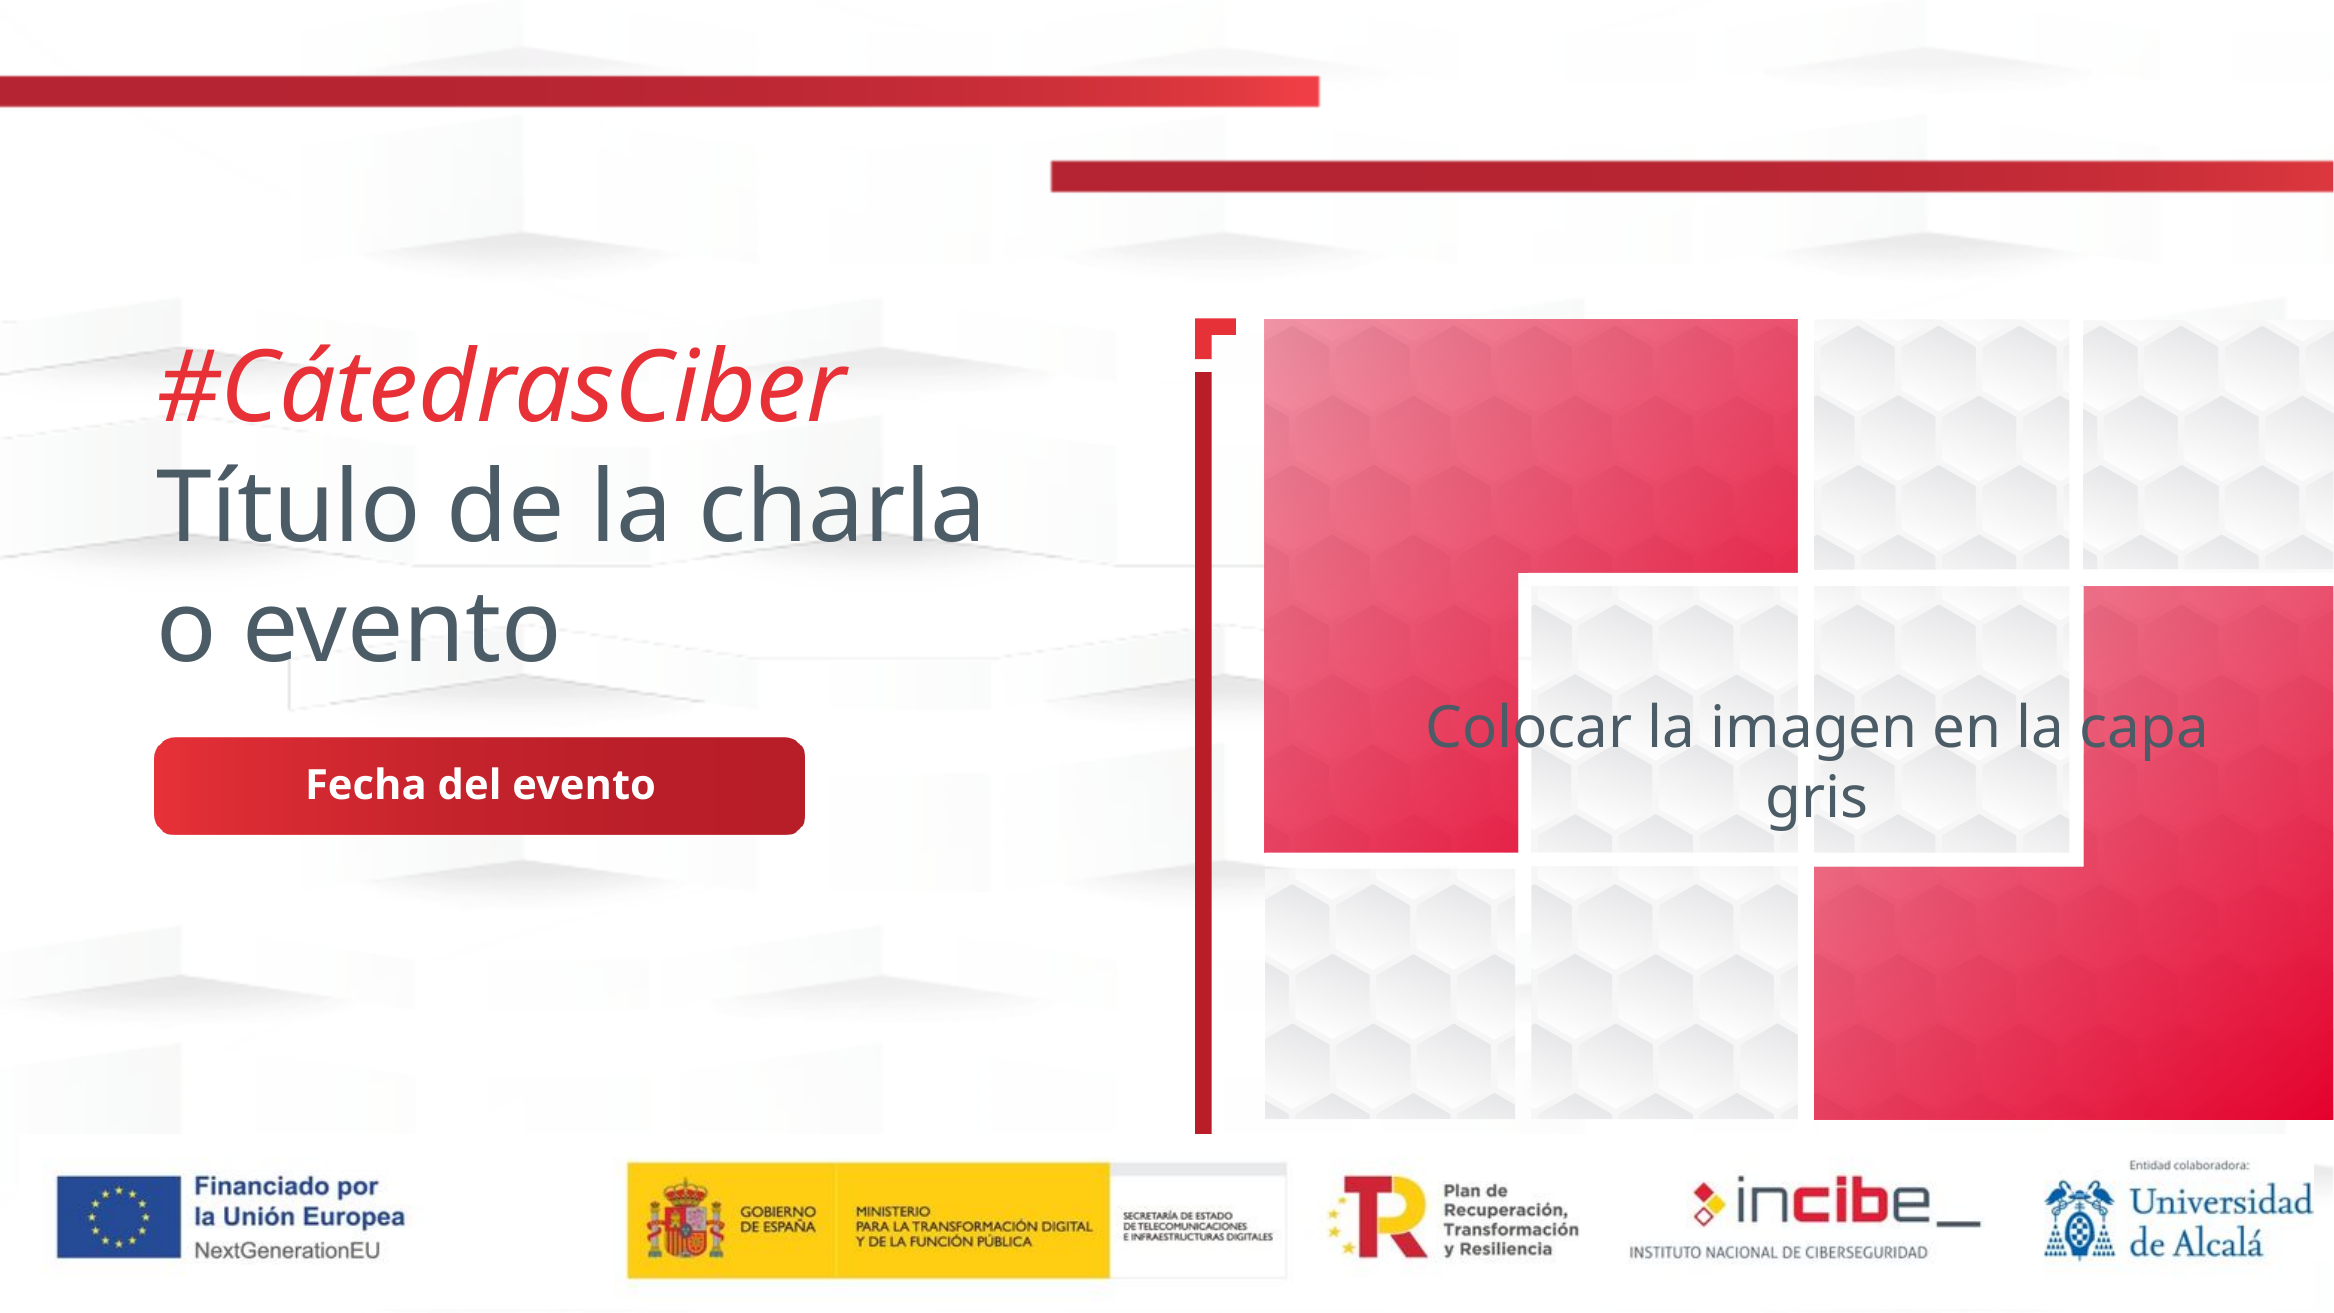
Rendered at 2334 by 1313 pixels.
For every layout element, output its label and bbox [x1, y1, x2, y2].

picture [0, 0, 2334, 1313]
text_box [1195, 318, 1236, 1134]
